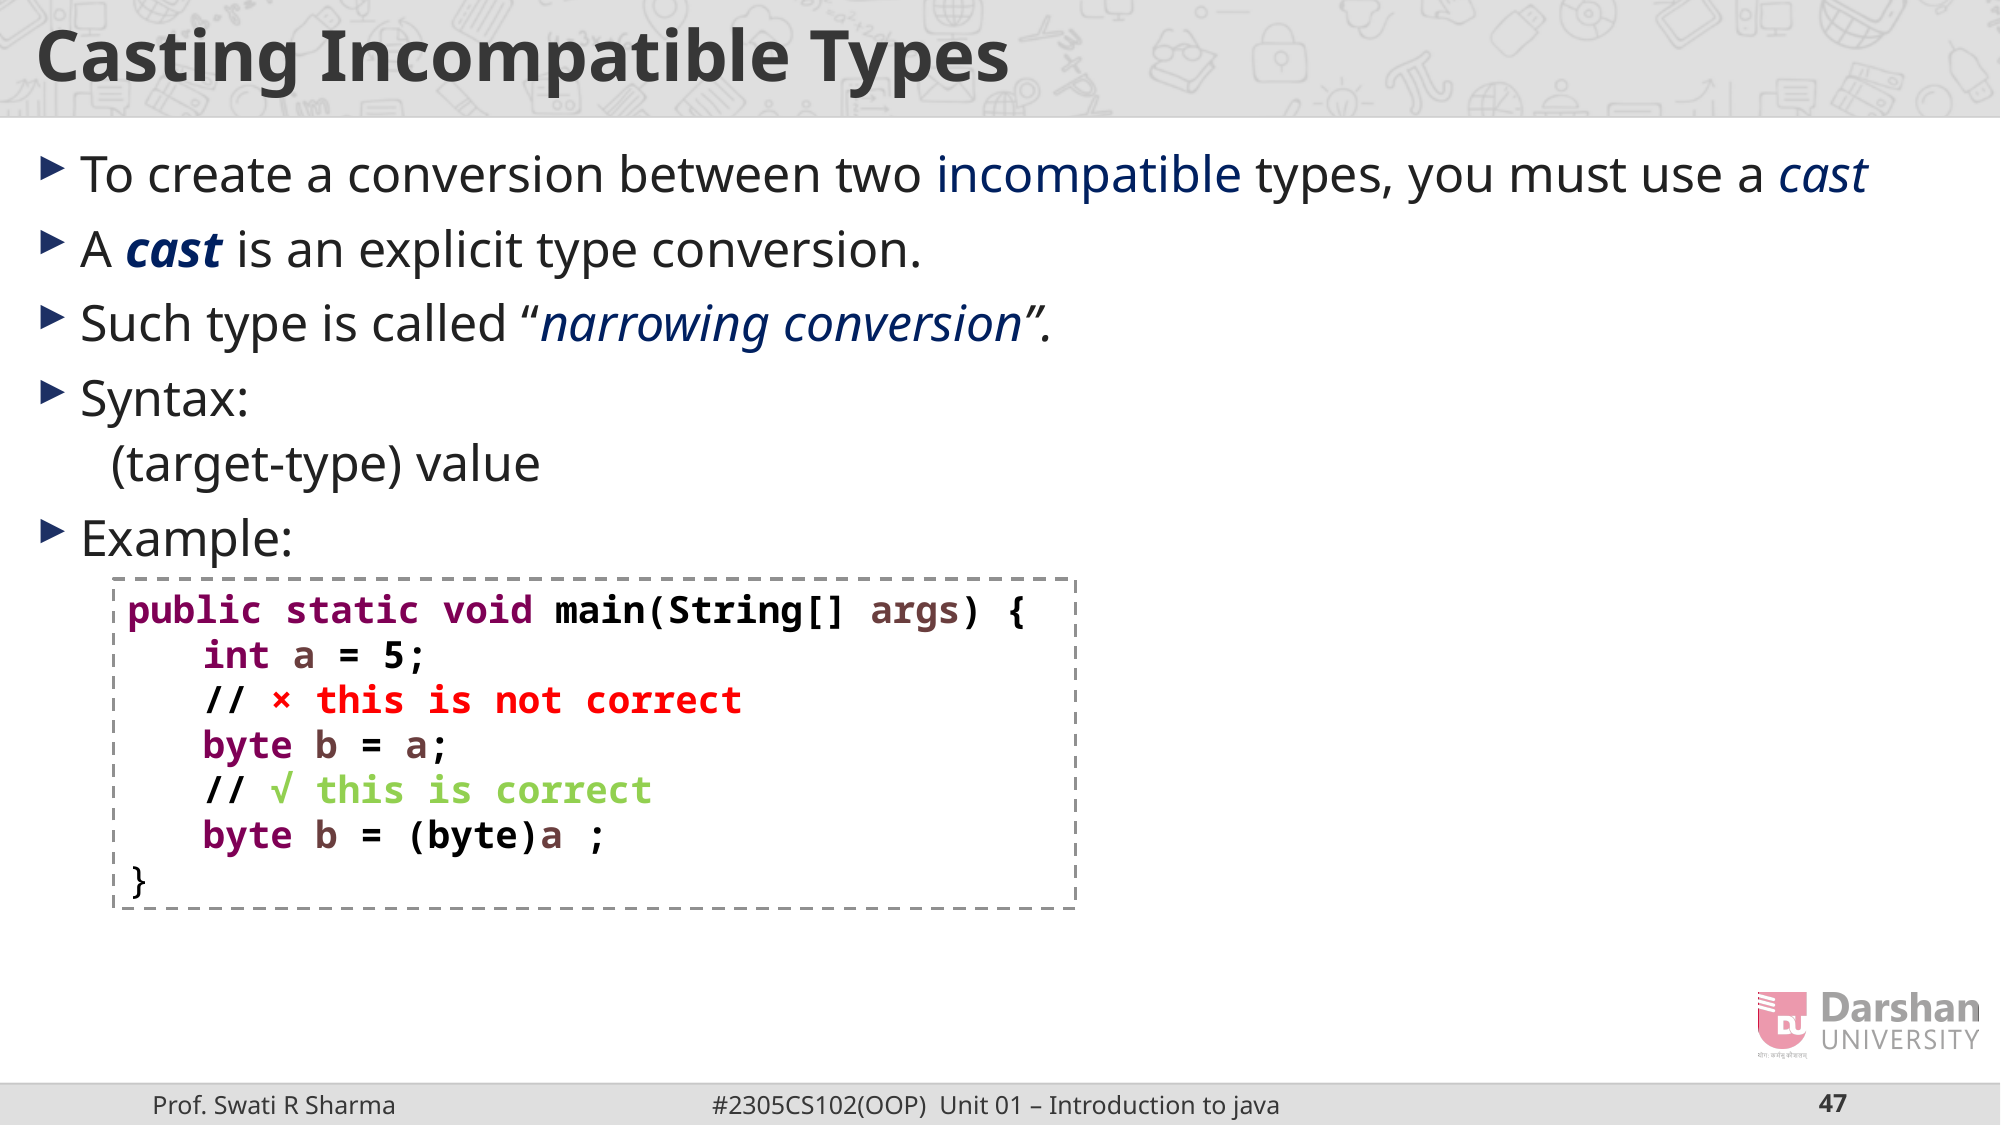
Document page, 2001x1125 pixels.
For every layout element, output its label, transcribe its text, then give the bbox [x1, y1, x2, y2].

text_box public static void main(String[] args) { int a = 5; // × this is not correct byte b = a; // √ this is correct byte b = (byte)a ; } [113, 579, 1076, 909]
list To create a conversion between two incompatible types, you must use a cast A cast is an explicit type conversion. Such type is called “narrowing conversion”. Syntax: (target-type) value Example: [21, 141, 1979, 1059]
title Casting Incompatible Types [0, 0, 2000, 117]
